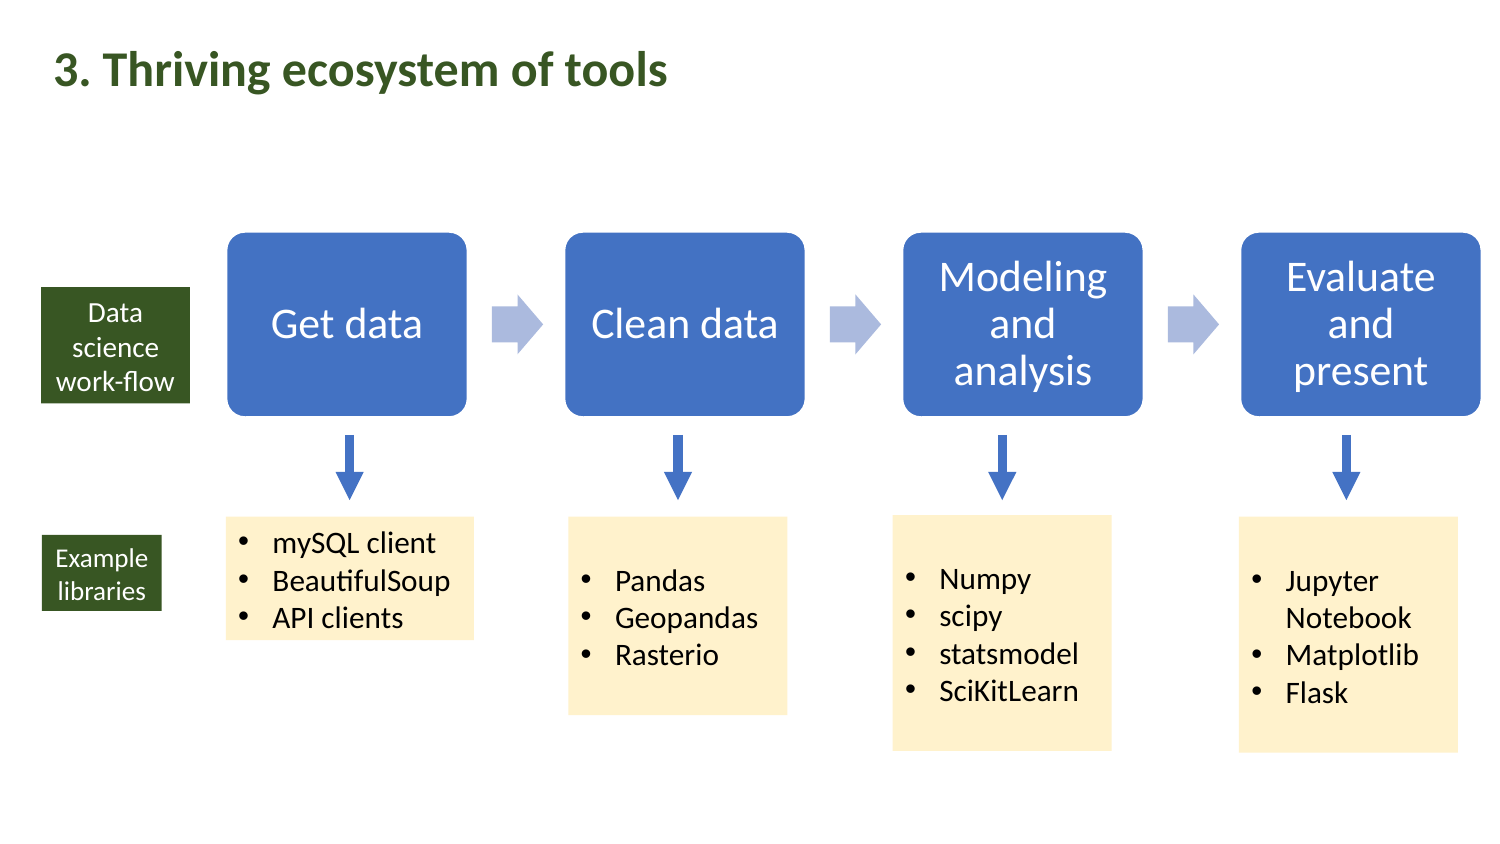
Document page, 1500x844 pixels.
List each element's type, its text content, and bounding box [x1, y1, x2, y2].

text_box Pandas Geopandas Rasterio [568, 516, 788, 716]
text_box Example libraries [41, 534, 162, 611]
text_box 3. Thriving ecosystem of tools [41, 30, 686, 103]
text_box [226, 231, 1482, 418]
text_box mySQL client BeautifulSoup API clients [225, 516, 474, 641]
text_box Data science work-flow [41, 287, 190, 404]
text_box Jupyter Notebook Matplotlib Flask [1238, 516, 1458, 753]
text_box Numpy scipy statsmodel SciKitLearn [892, 515, 1112, 751]
